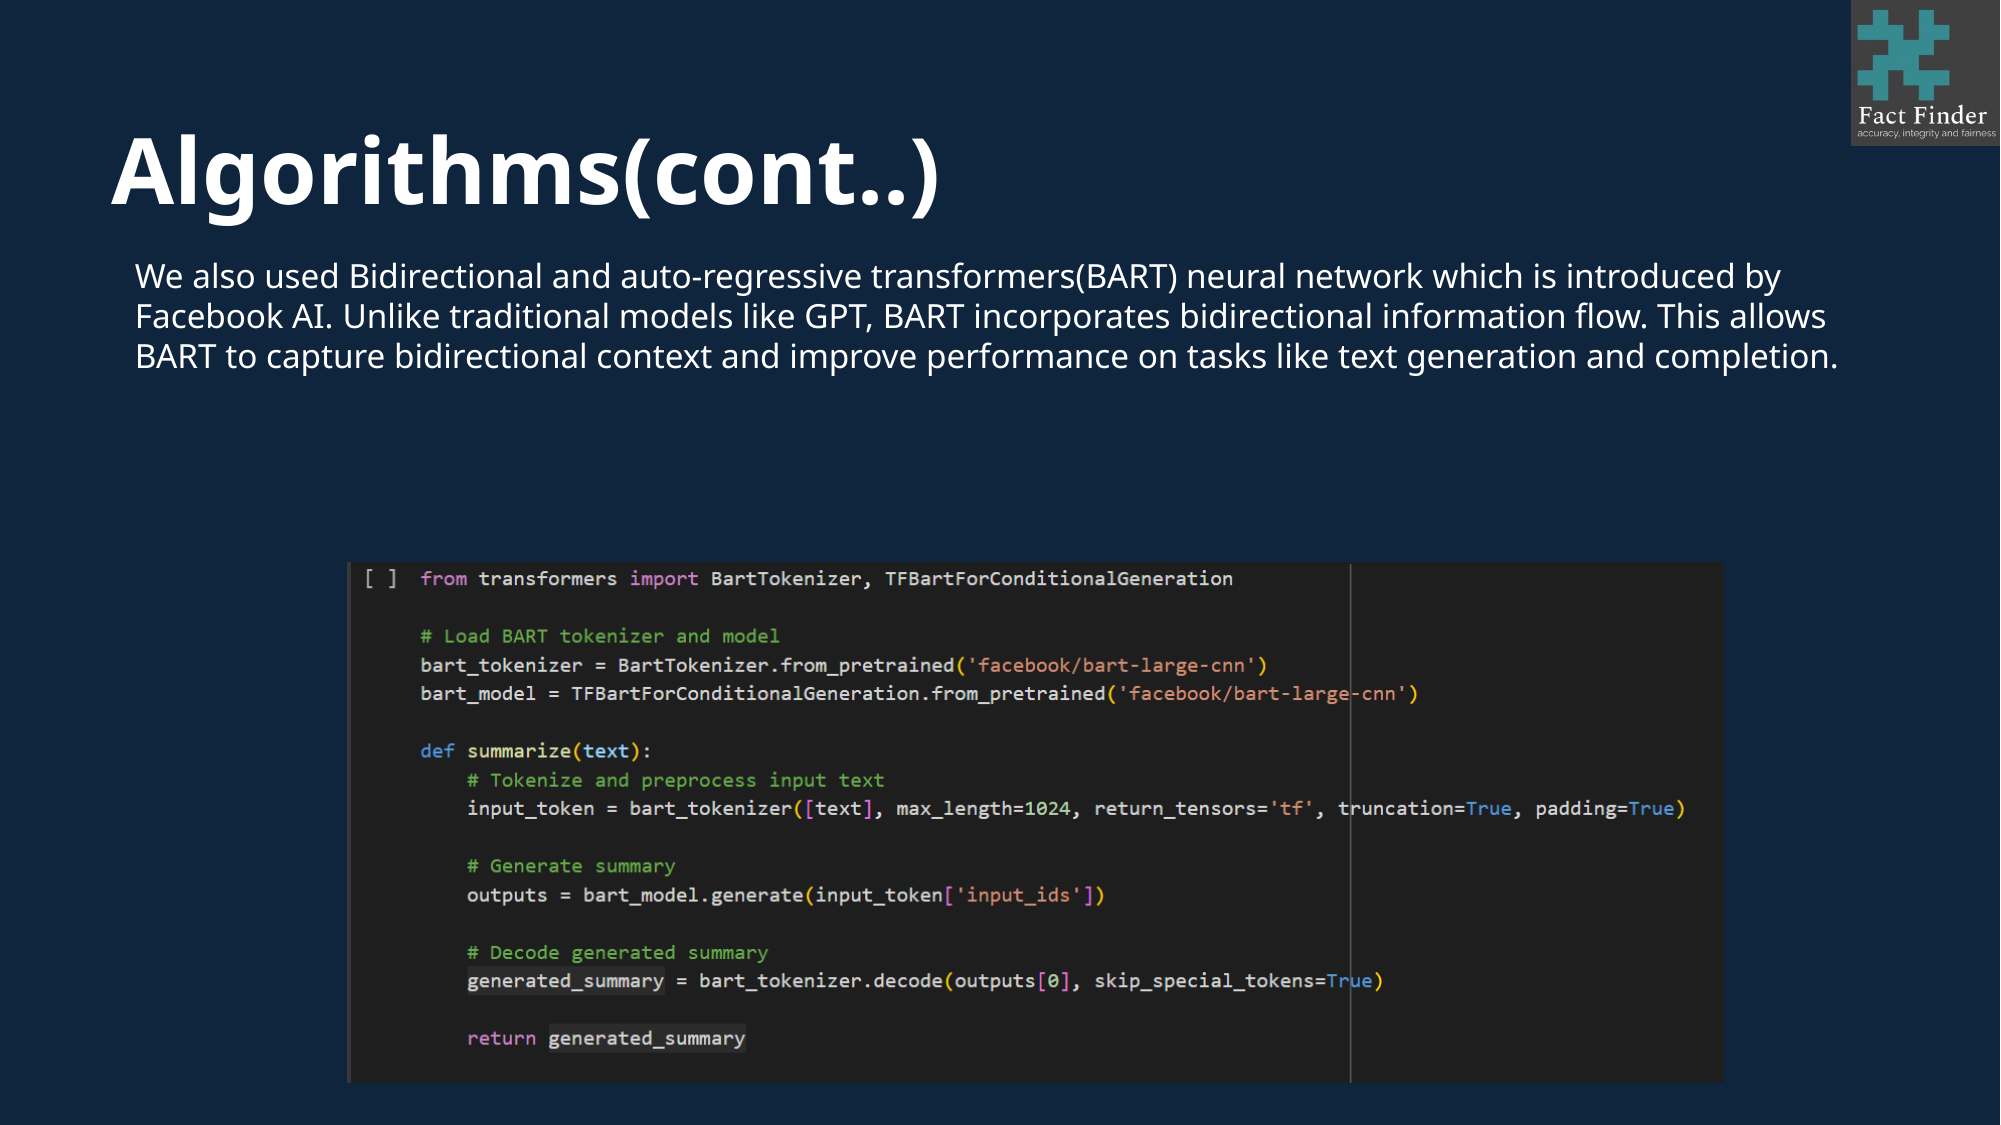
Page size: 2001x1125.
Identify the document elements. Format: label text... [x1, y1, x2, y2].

picture [347, 562, 1724, 1083]
title Algorithms(cont..) [96, 83, 1822, 267]
picture [1851, 0, 2000, 146]
text_box We also used Bidirectional and auto-regressive transformers(BART) neural network which is introduced by Facebook AI. Unlike traditional models like GPT, BART incorporates bidirectional information flow. This allows BART to capture bidirectional context and improve performance on tasks like text generation and completion. [119, 248, 1914, 383]
